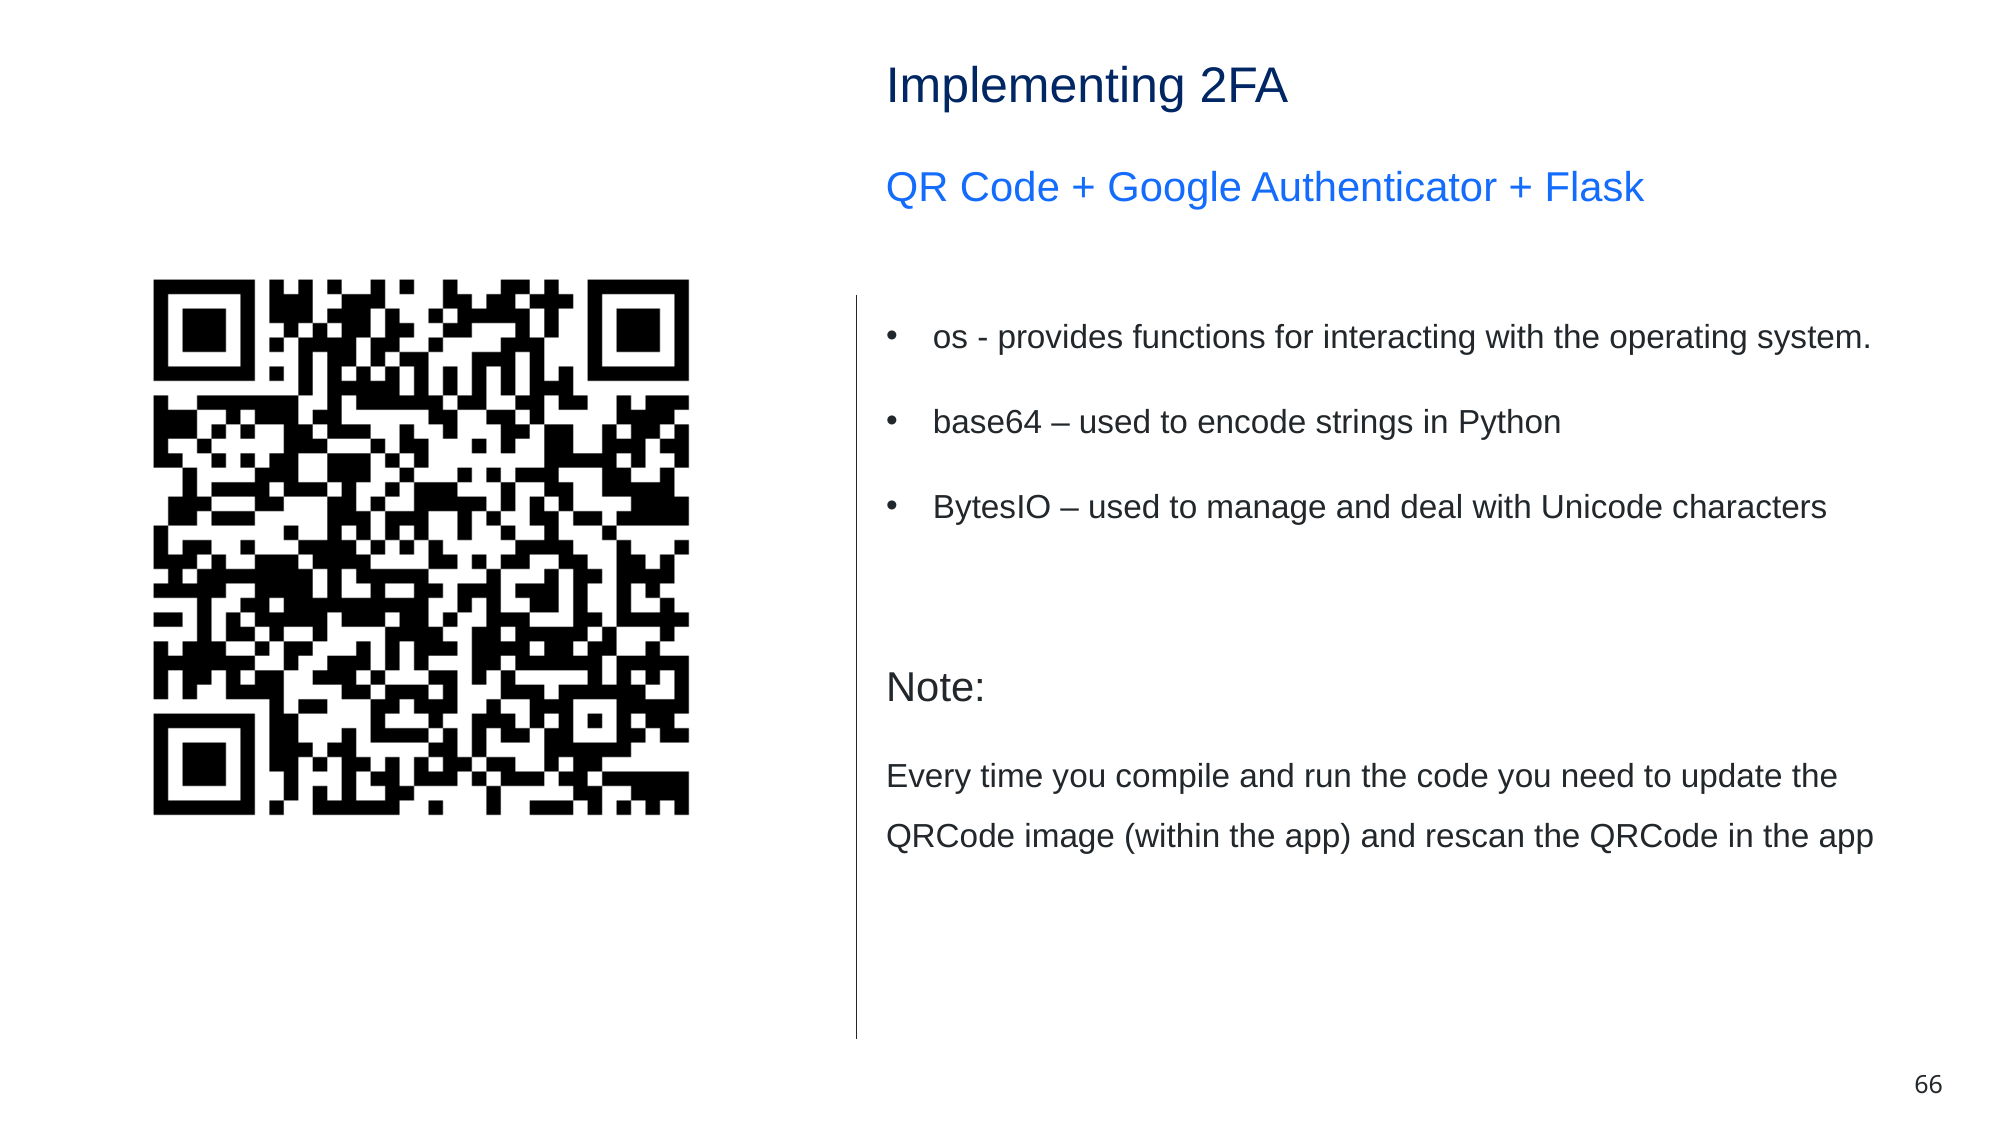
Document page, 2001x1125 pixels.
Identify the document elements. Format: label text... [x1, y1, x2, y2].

picture [96, 105, 747, 990]
list QR Code + Google Authenticator + Flask [885, 161, 1937, 210]
list os - provides functions for interacting with the operating system. base64 – used to encode strings in Python BytesIO – used to manage and deal with Unicode characters Note: Every time you compile and run the code you need to update the QRCode image (within the app) and rescan the QRCode in the app [885, 295, 1937, 1040]
title Implementing 2FA [885, 59, 1937, 150]
slide_number 66 [1824, 1068, 1943, 1099]
